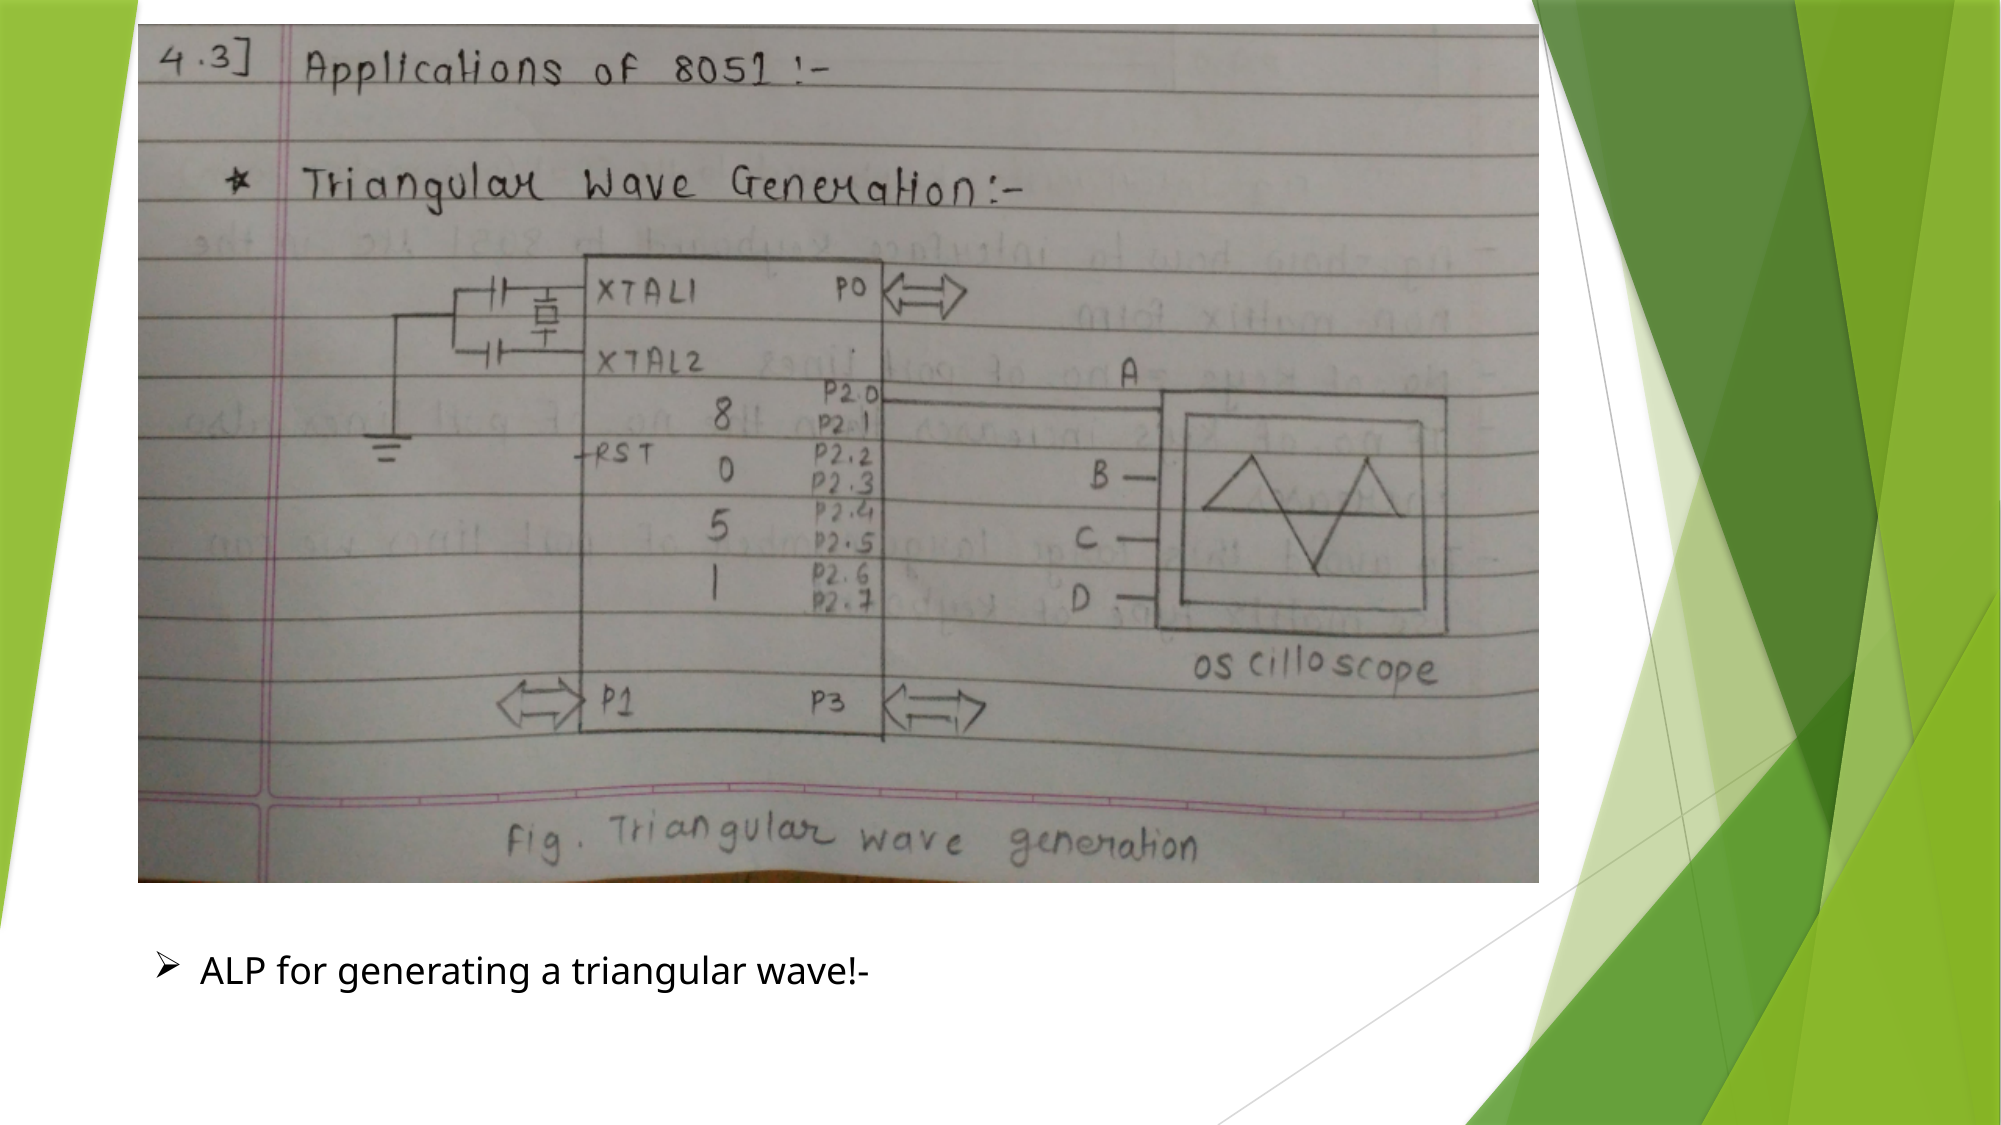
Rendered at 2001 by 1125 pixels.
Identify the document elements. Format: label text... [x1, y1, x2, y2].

picture [138, 23, 1540, 883]
text_box ALP for generating a triangular wave!- [138, 939, 1507, 1000]
